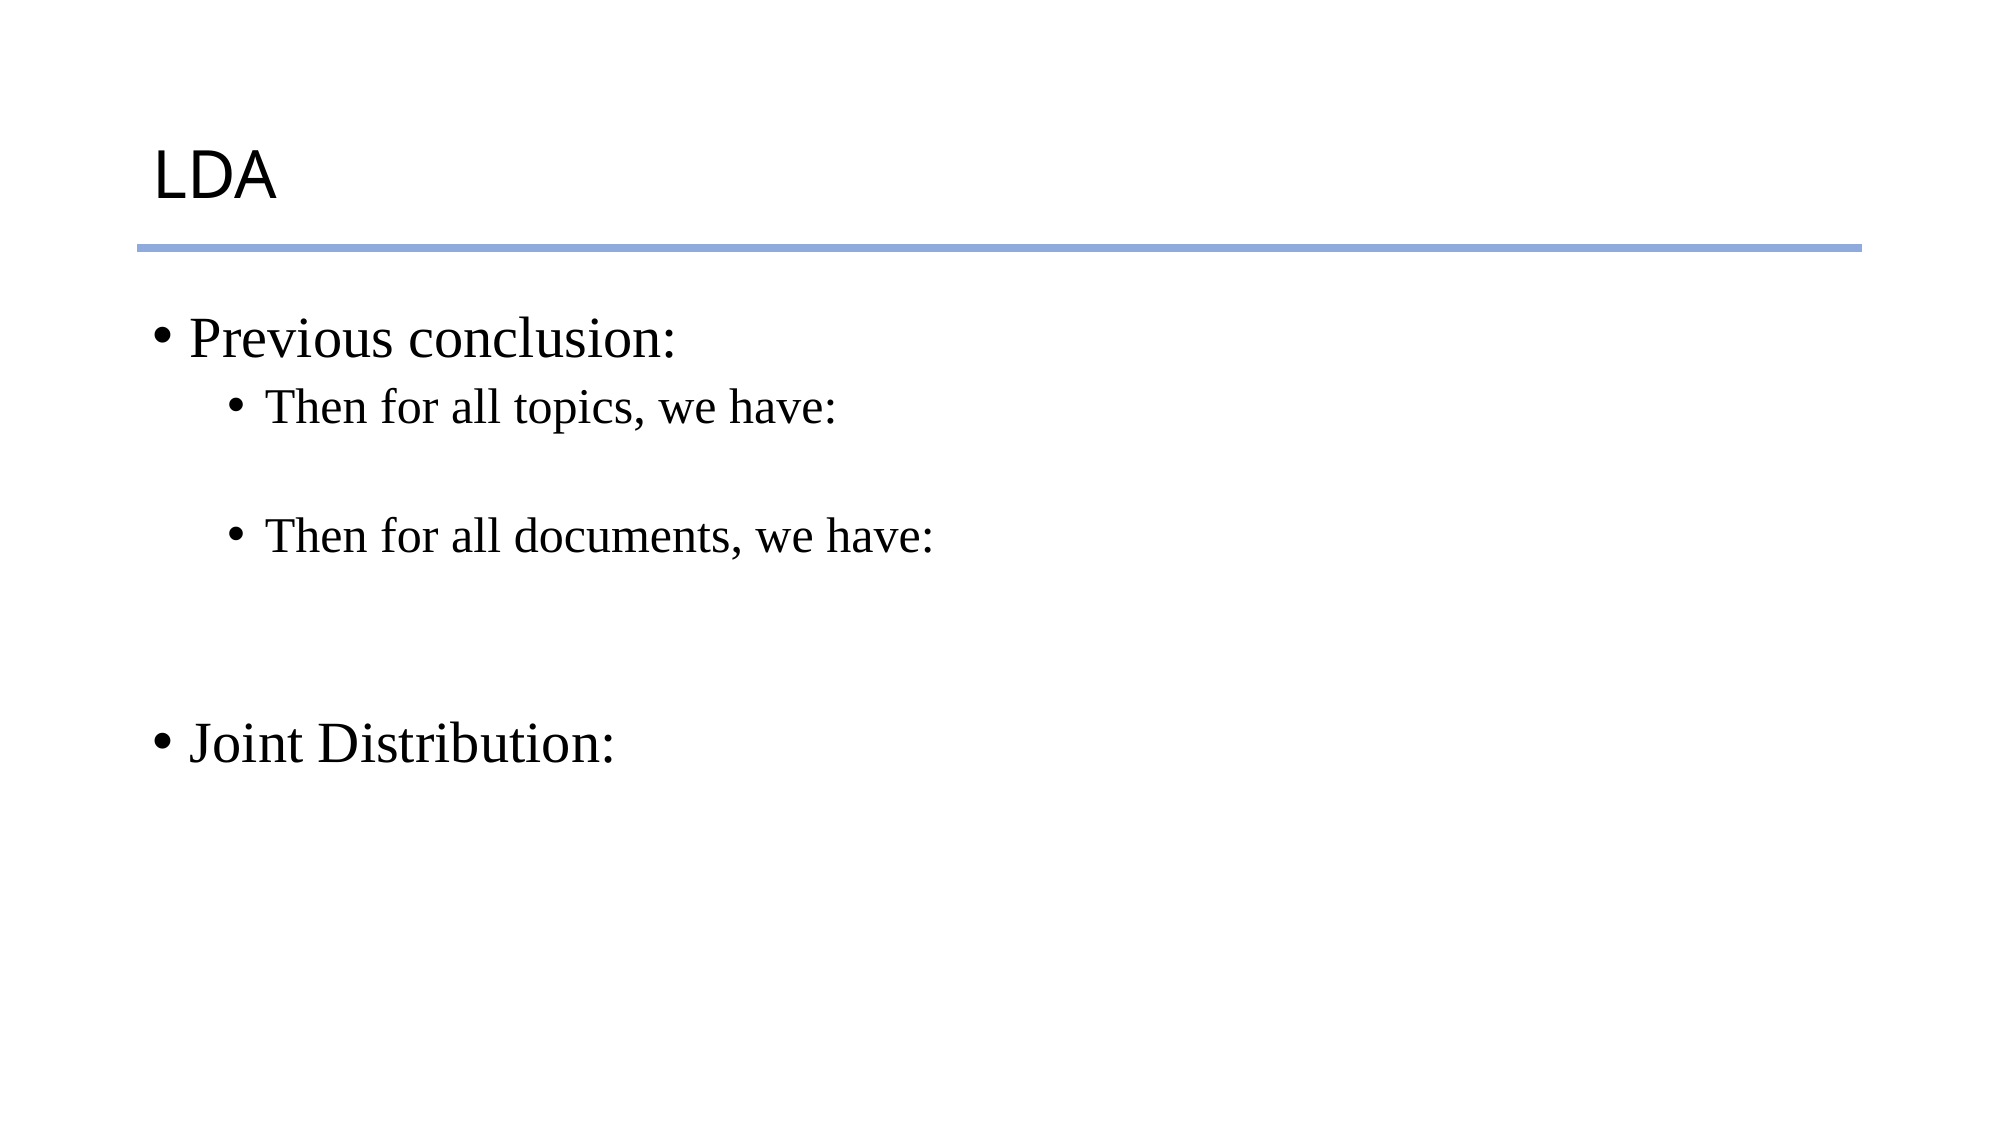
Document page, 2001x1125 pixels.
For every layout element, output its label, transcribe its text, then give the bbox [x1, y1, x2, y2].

title LDA [137, 108, 1863, 246]
